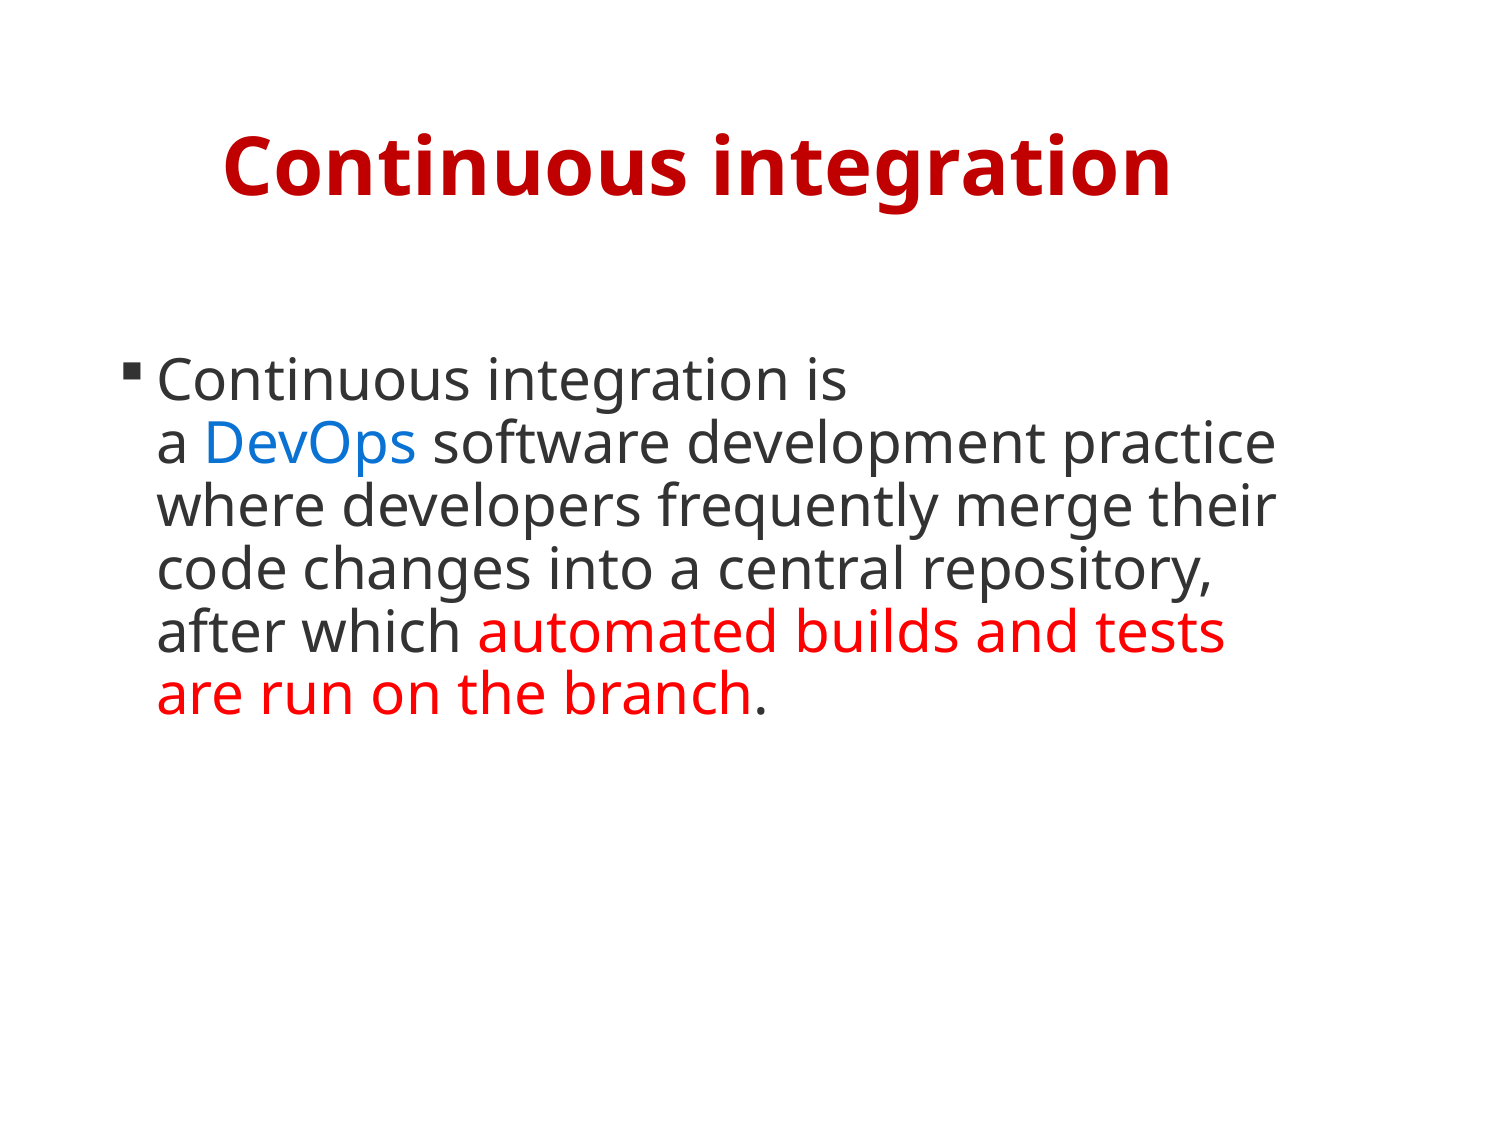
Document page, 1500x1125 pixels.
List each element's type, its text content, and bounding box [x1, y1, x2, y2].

list Continuous integration is a DevOps software development practice where developers frequently merge their code changes into a central repository, after which automated builds and tests are run on the branch. [103, 343, 1341, 1035]
title Continuous integration [103, 60, 1397, 278]
